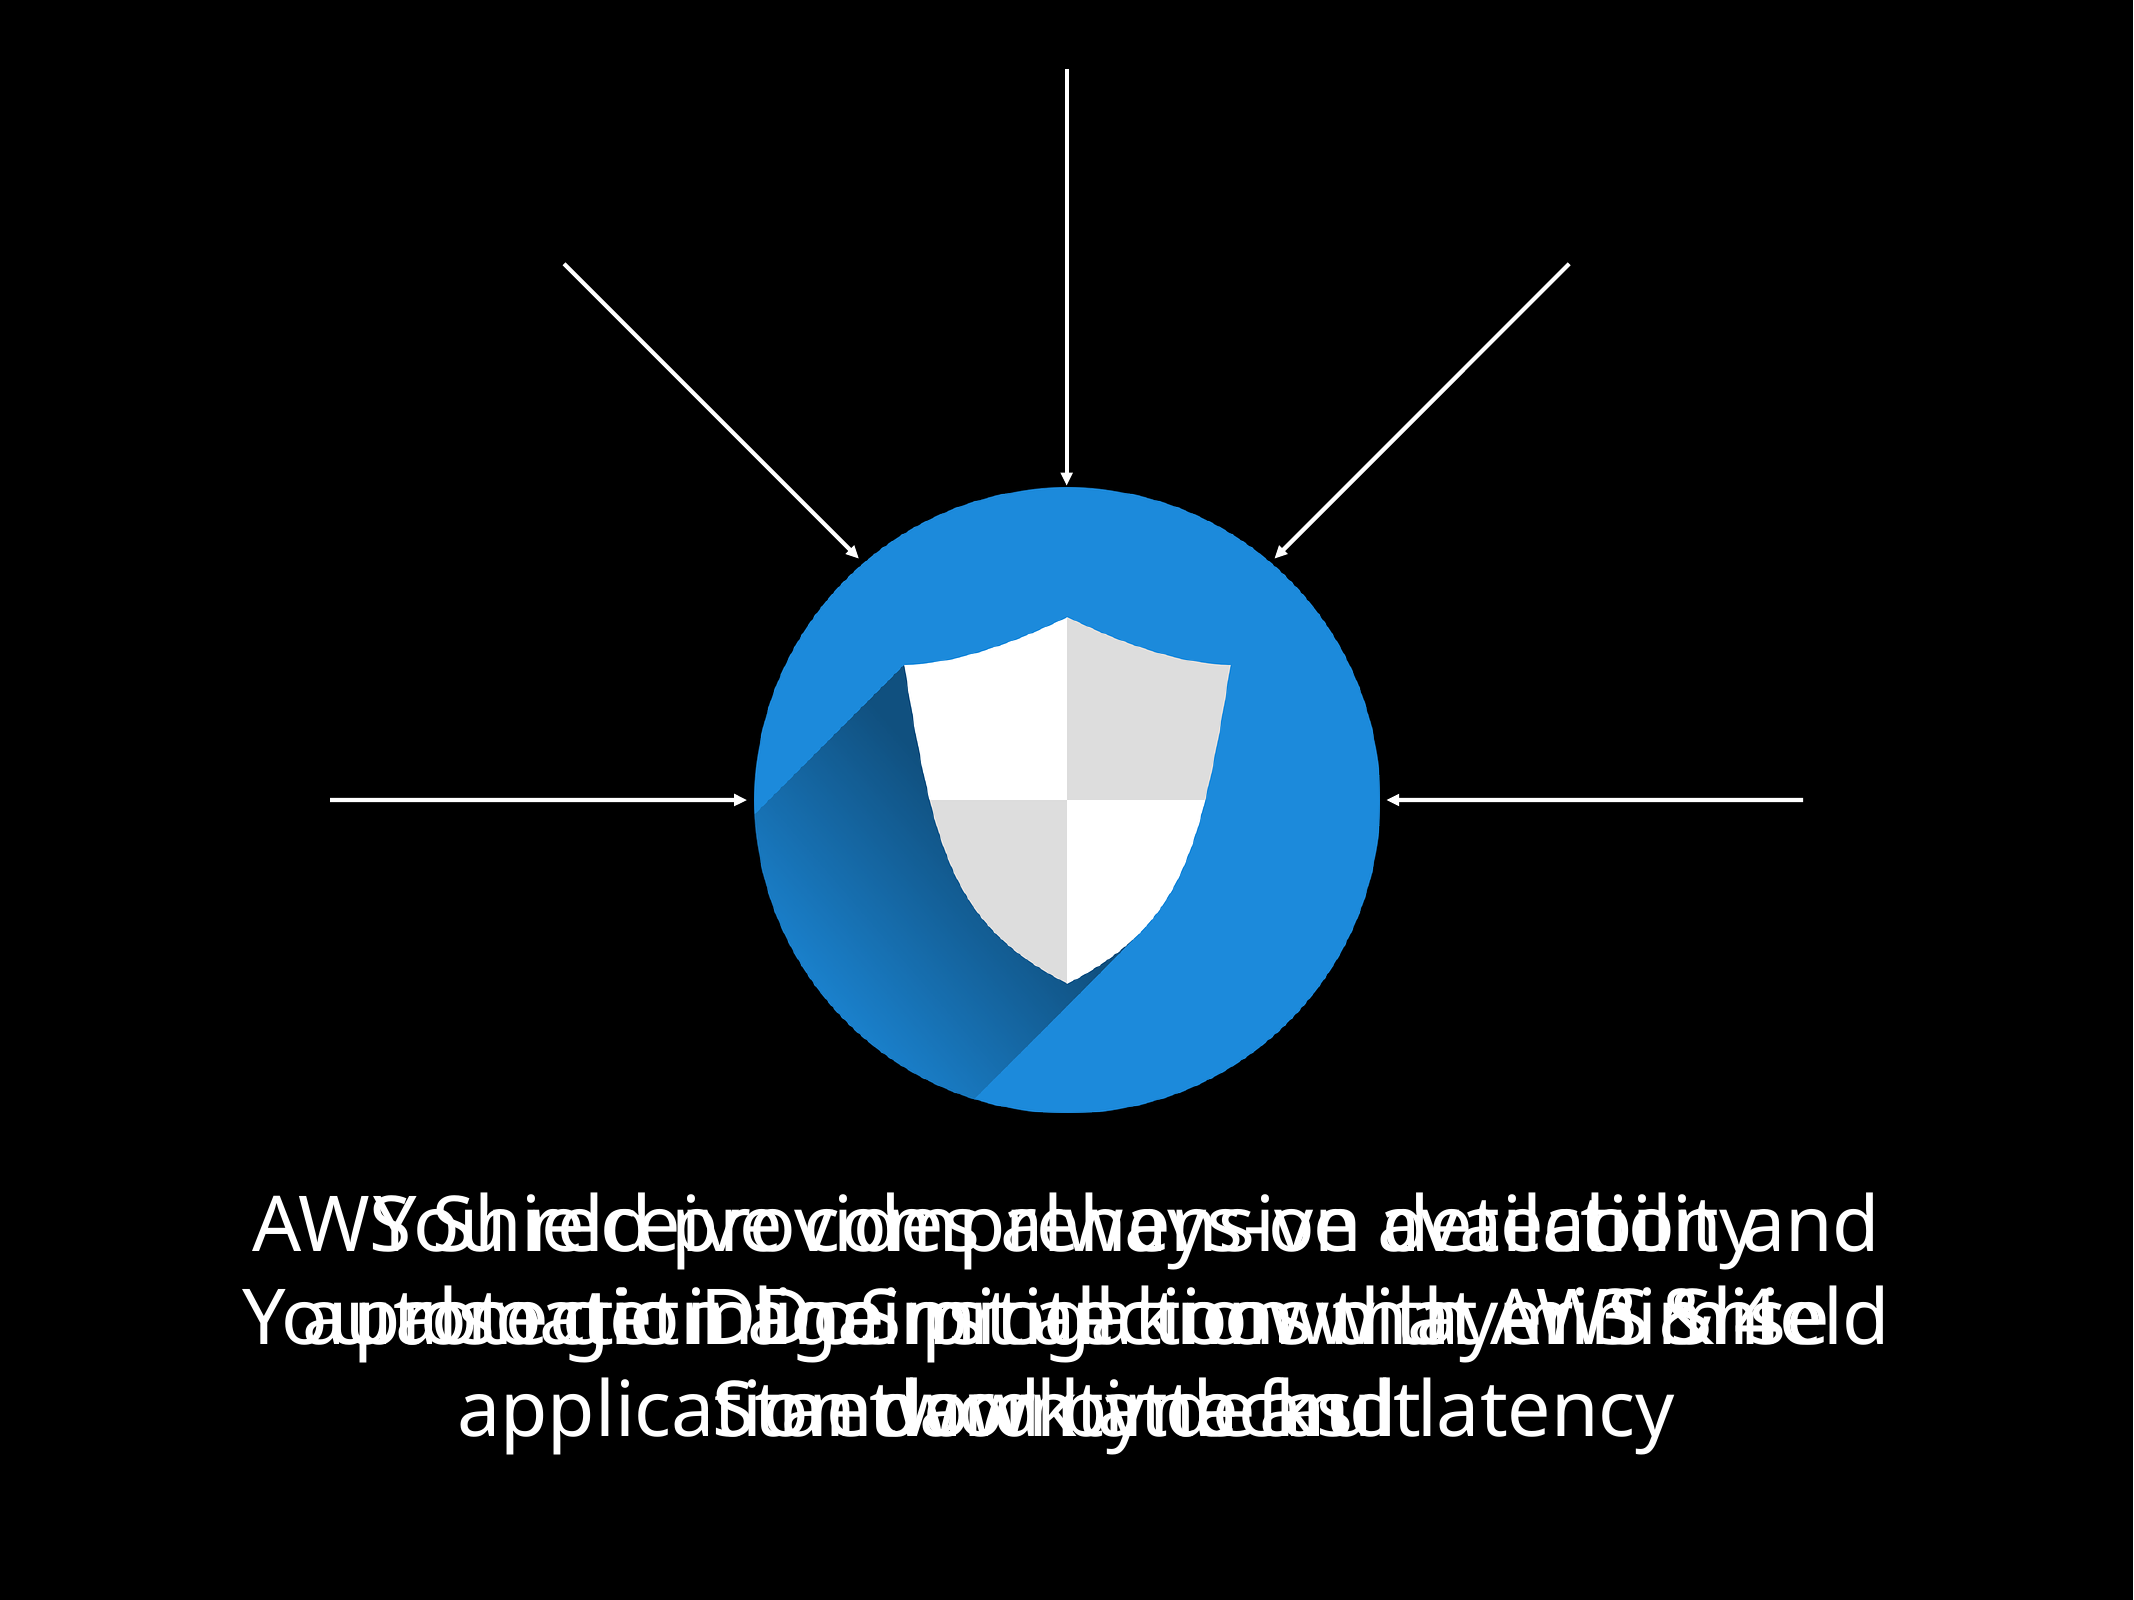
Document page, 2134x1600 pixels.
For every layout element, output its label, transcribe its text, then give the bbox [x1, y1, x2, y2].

text_box AWS Shield provides always-on detection and automatic inline mitigations that minimise application downtime and latency [208, 918, 1925, 1461]
text_box [1060, 68, 1073, 486]
text_box [330, 793, 747, 807]
text_box [1386, 793, 1804, 807]
picture [753, 487, 1380, 1113]
